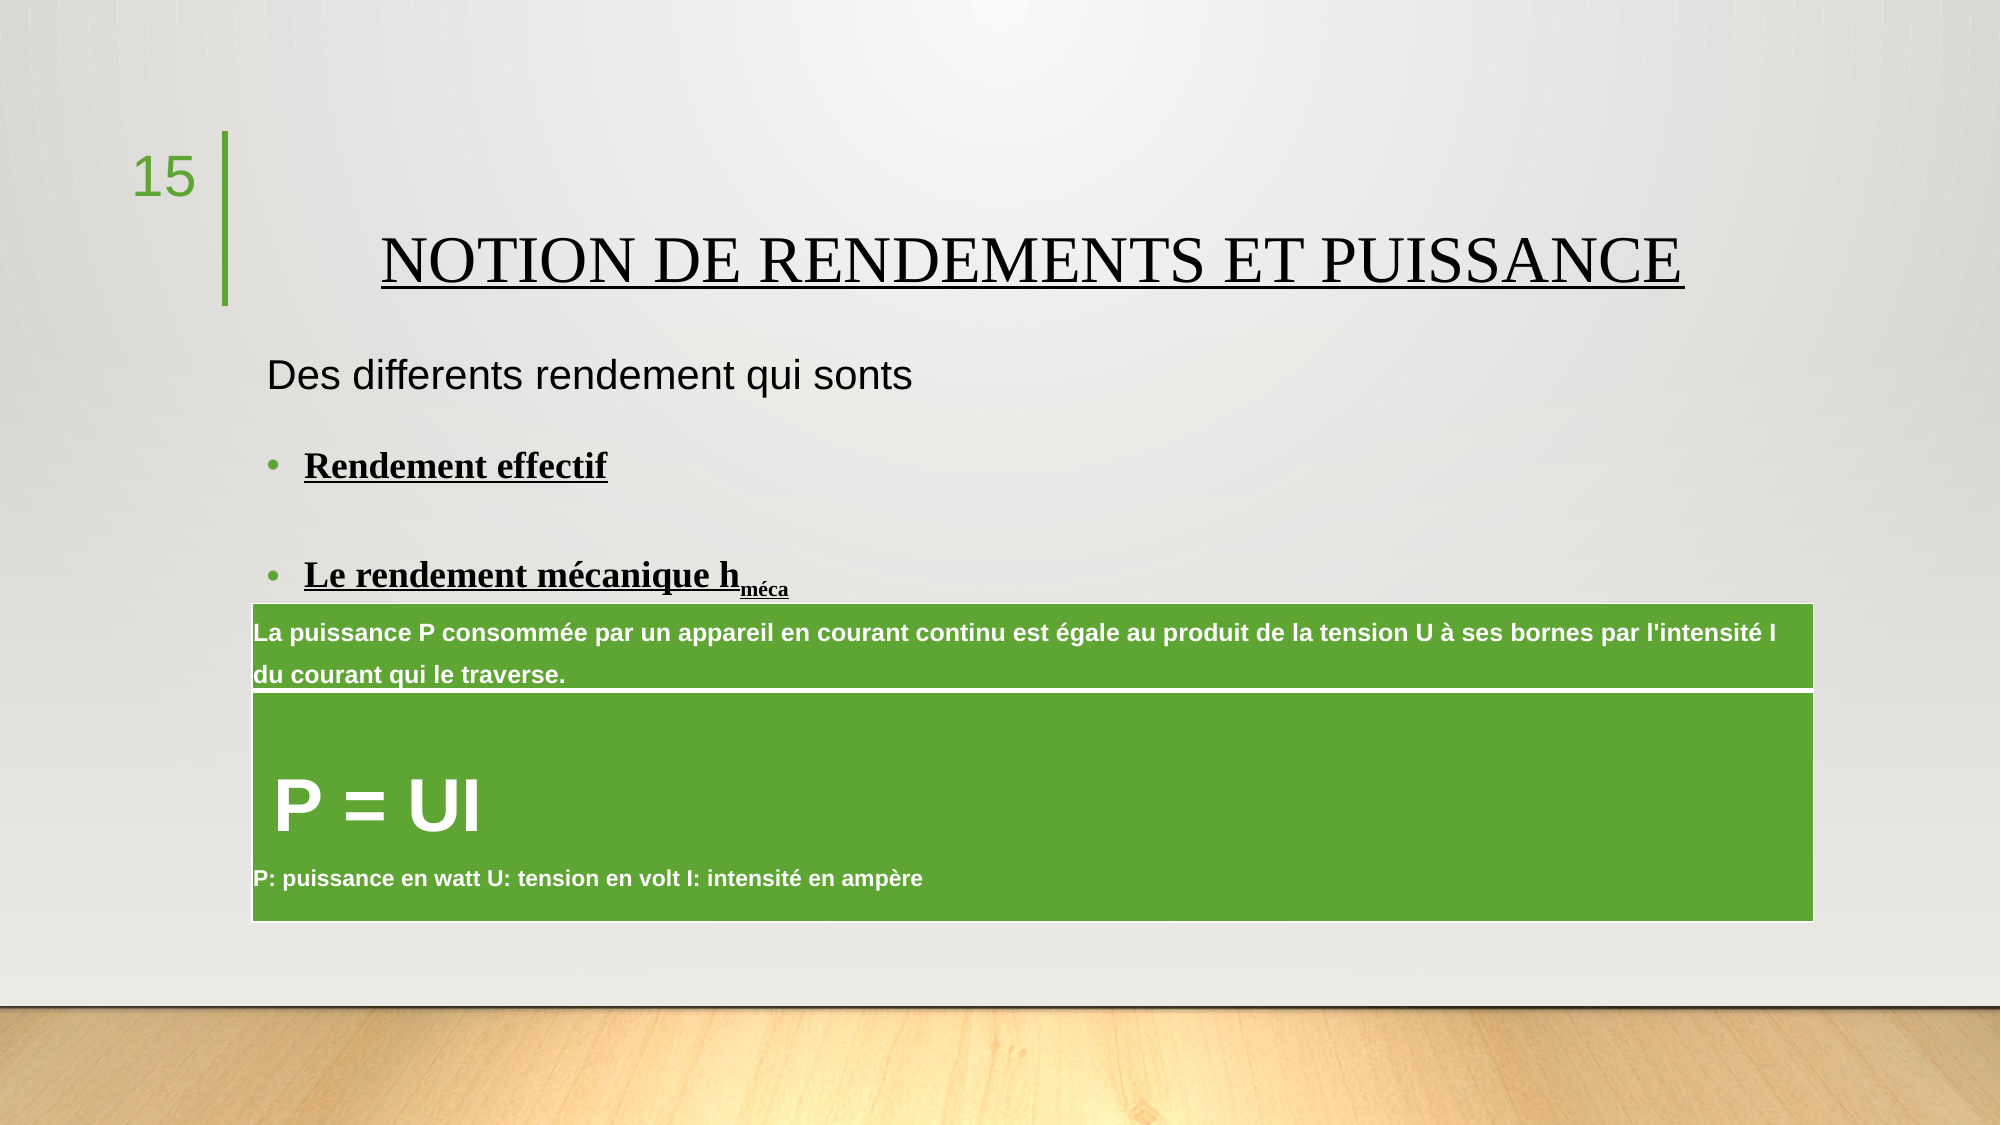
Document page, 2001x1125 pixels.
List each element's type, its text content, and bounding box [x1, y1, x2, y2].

title NOTION DE RENDEMENTS ET PUISSANCE [251, 131, 1814, 305]
picture [0, 1006, 2000, 1125]
slide_number 15 [78, 131, 212, 214]
table_header La puissance P consommée par un appareil en courant continu est égale au produit de la tension U à ses bornes par l'intensité I du courant qui le traverse. [253, 604, 1813, 688]
table_cell P = UI P: puissance en watt U: tension en volt I: intensité en ampère [253, 693, 1813, 921]
list Des differents rendement qui sonts Rendement effectif Le rendement mécanique hméca Nous pouvons dire que un meilleur rendement c’est un meilleur moteur [251, 330, 1814, 603]
